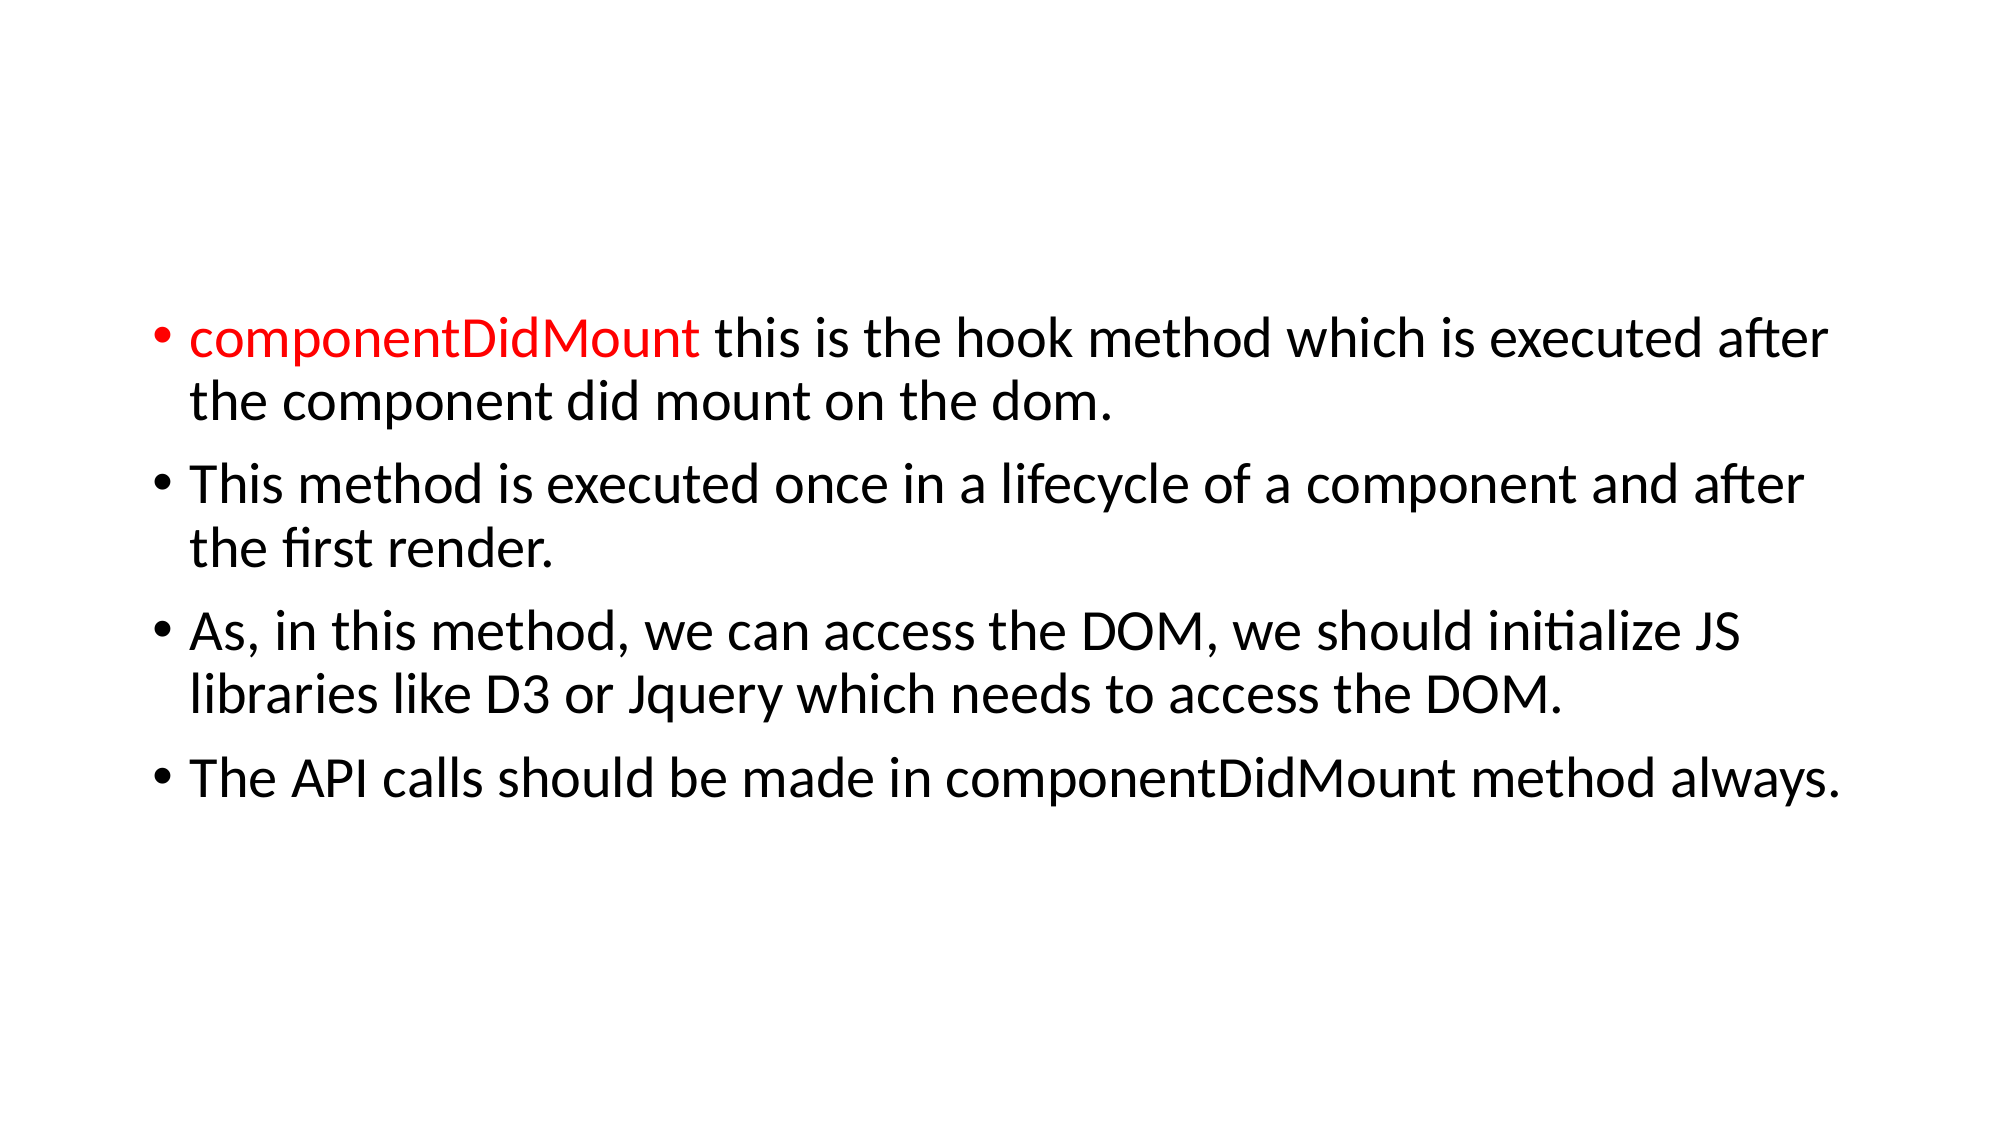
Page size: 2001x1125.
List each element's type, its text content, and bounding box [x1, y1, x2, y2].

list componentDidMount this is the hook method which is executed after the component did mount on the dom. This method is executed once in a lifecycle of a component and after the first render. As, in this method, we can access the DOM, we should initialize JS libraries like D3 or Jquery which needs to access the DOM. The API calls should be made in componentDidMount method always. [137, 299, 1863, 1014]
